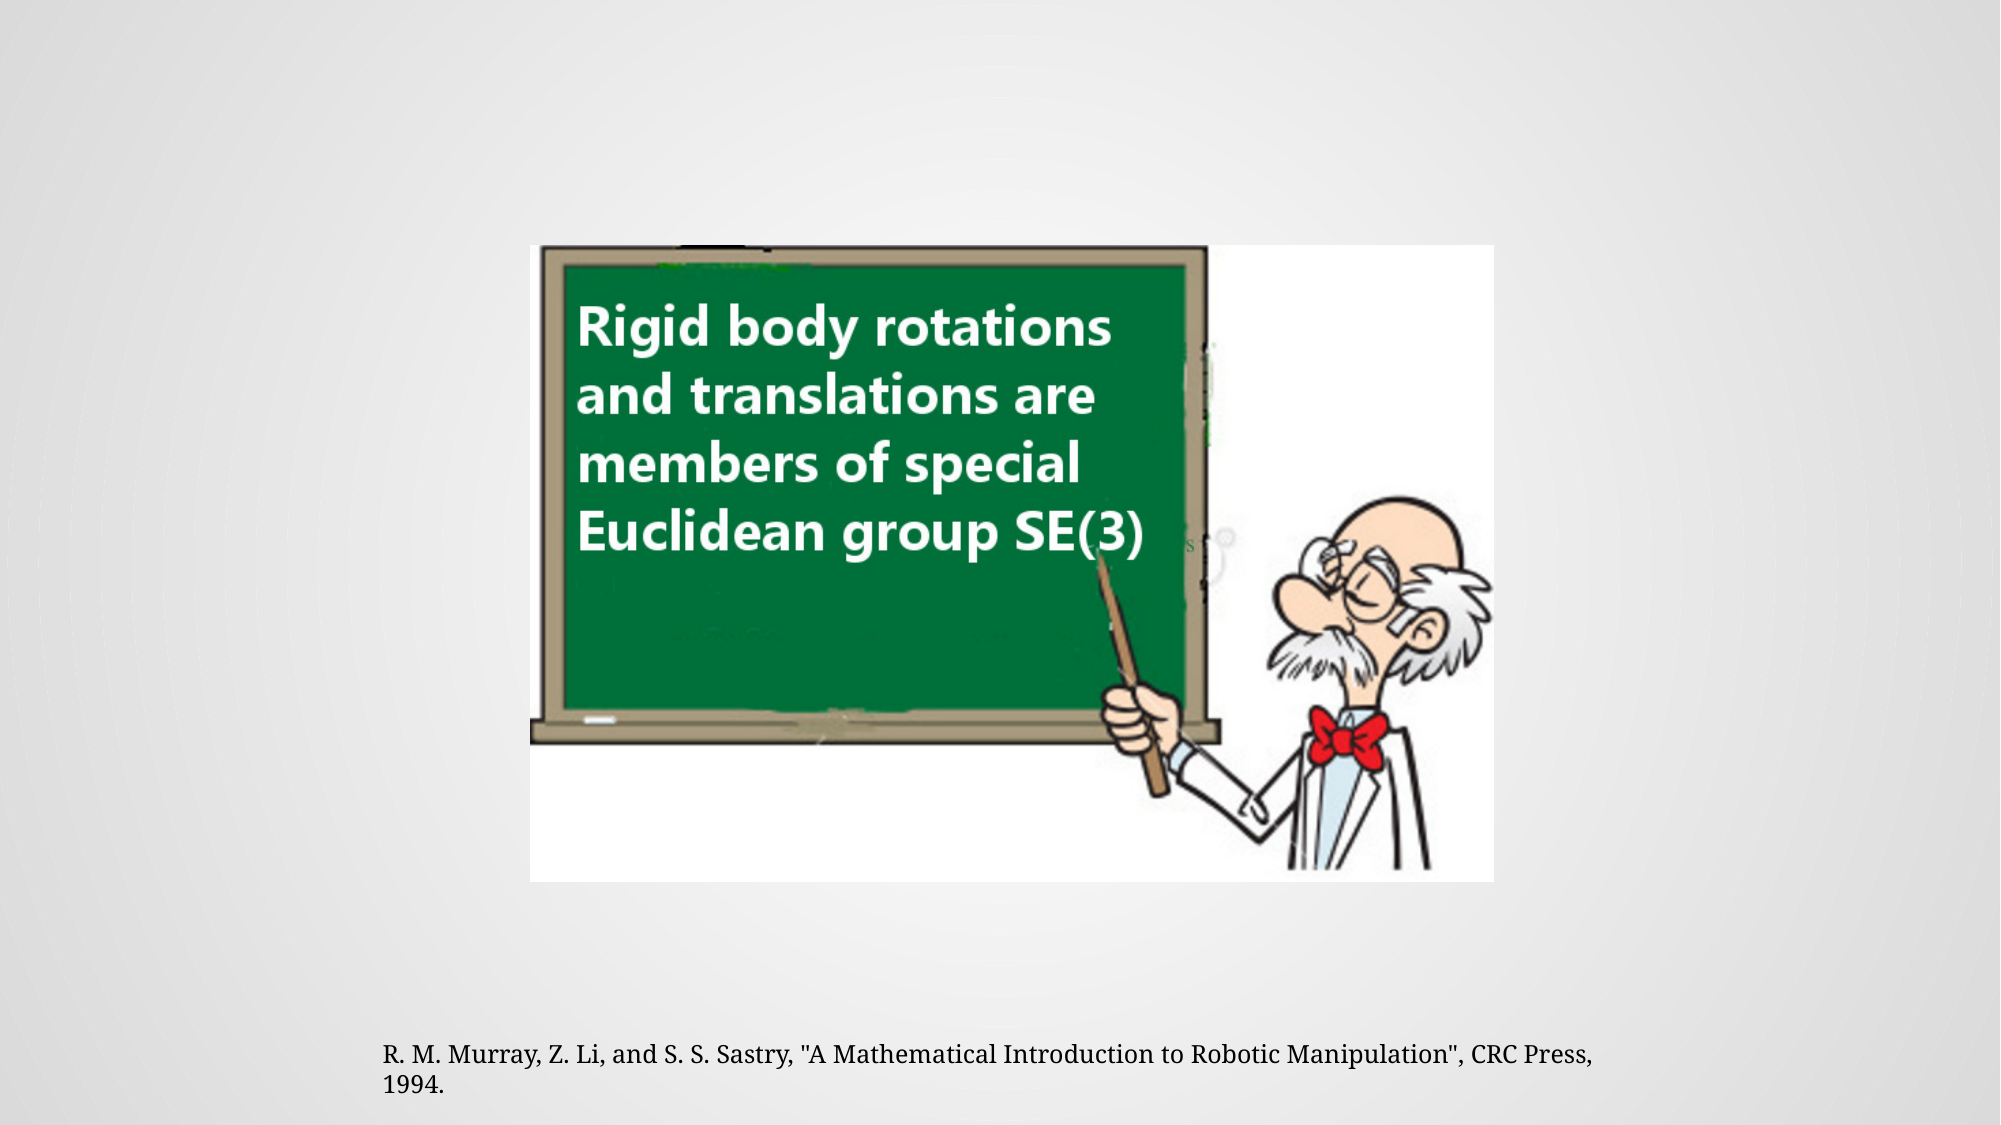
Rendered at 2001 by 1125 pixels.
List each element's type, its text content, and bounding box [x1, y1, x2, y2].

picture [530, 245, 1495, 882]
text_box R. M. Murray, Z. Li, and S. S. Sastry, "A Mathematical Introduction to Robotic Manipulation", CRC Press, 1994. [367, 1031, 1622, 1107]
